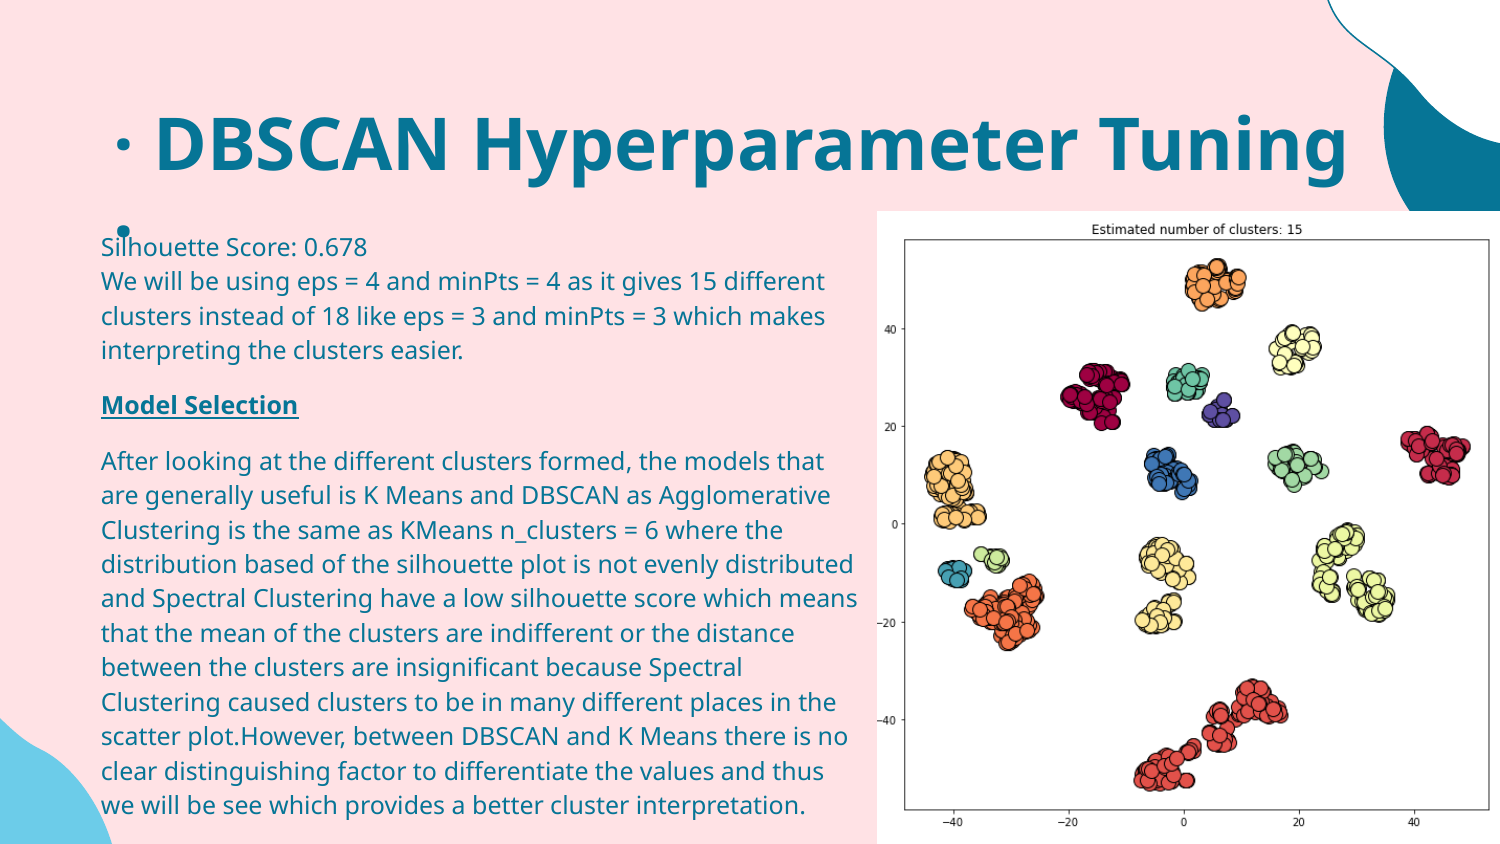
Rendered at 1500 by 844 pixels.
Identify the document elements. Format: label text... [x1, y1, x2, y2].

list Silhouette Score: 0.678 We will be using eps = 4 and minPts = 4 as it gives 15 different clusters instead of 18 like eps = 3 and minPts = 3 which makes interpreting the clusters easier. Model Selection After looking at the different clusters formed, the models that are generally useful is K Means and DBSCAN as Agglomerative Clustering is the same as KMeans n_clusters = 6 where the distribution based of the silhouette plot is not evenly distributed and Spectral Clustering have a low silhouette score which means that the mean of the clusters are indifferent or the distance between the clusters are insignificant because Spectral Clustering caused clusters to be in many different places in the scatter plot.However, between DBSCAN and K Means there is no clear distinguishing factor to differentiate the values and thus we will be see which provides a better cluster interpretation. [85, 211, 876, 776]
picture [877, 211, 1500, 844]
title · DBSCAN Hyperparameter Tuning · [98, 82, 1401, 177]
